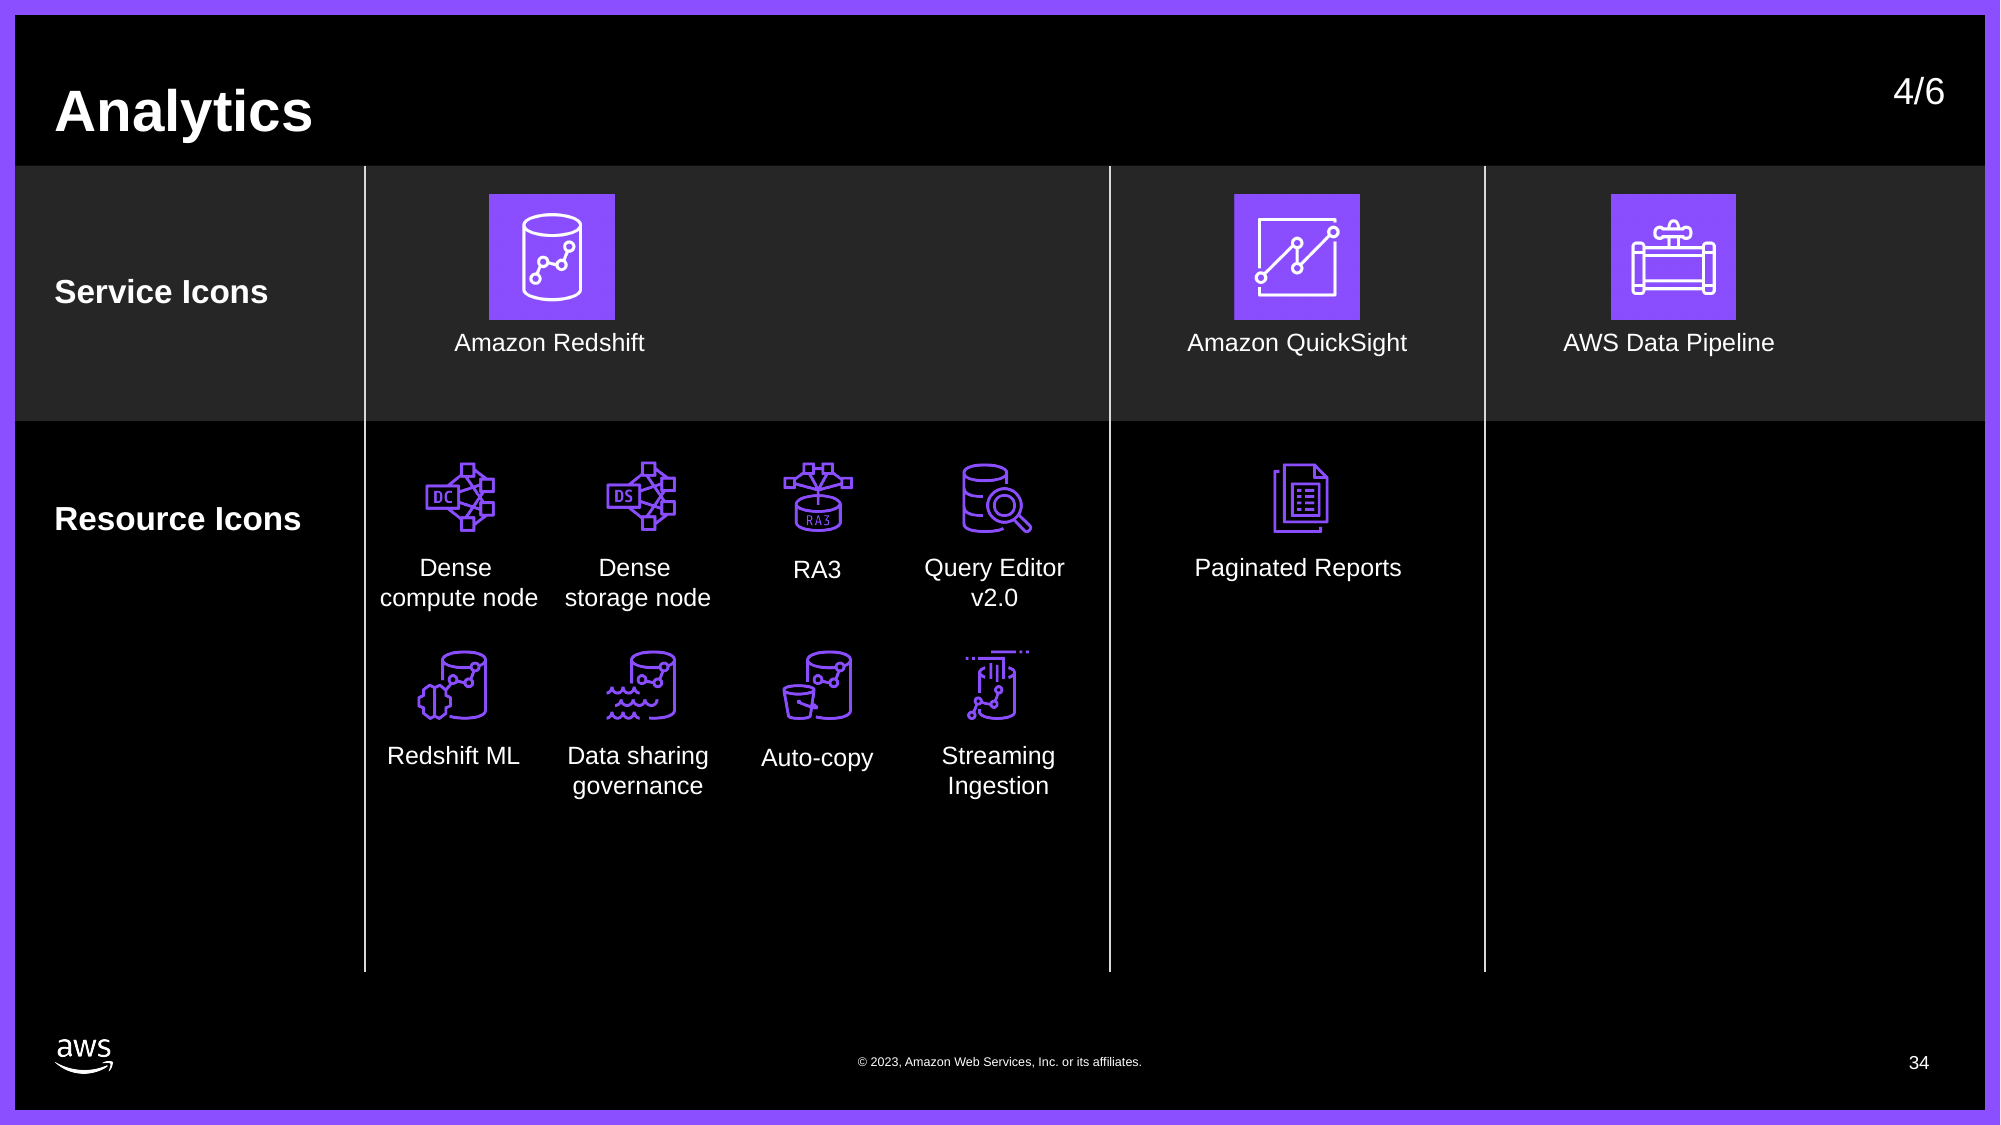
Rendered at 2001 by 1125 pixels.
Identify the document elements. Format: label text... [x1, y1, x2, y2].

picture [603, 647, 679, 723]
text_box Dense compute node [363, 544, 548, 619]
picture [959, 460, 1035, 536]
picture [414, 647, 490, 723]
footer © 2023, Amazon Web Services, Inc. or its affiliates. [662, 1031, 1338, 1092]
picture [1234, 194, 1360, 320]
text_box Auto-copy [727, 734, 908, 779]
text_box Paginated Reports [1179, 544, 1418, 589]
text_box Amazon Redshift [364, 319, 736, 364]
picture [1262, 460, 1338, 536]
text_box Streaming Ingestion [908, 732, 1089, 807]
text_box Amazon QuickSight [1111, 319, 1484, 364]
picture [422, 459, 498, 535]
picture [959, 647, 1035, 723]
title Analytics [39, 59, 1457, 166]
text_box Redshift ML [364, 732, 544, 778]
text_box Dense storage node [548, 544, 729, 619]
picture [55, 1039, 113, 1074]
picture [780, 459, 856, 535]
text_box AWS Data Pipeline [1486, 319, 1857, 364]
text_box Data sharing governance [548, 732, 729, 808]
picture [779, 647, 855, 723]
text_box Query Editor v2.0 [904, 544, 1085, 619]
text_box RA3 [727, 546, 904, 591]
list 4/6 [1693, 59, 1961, 166]
picture [603, 458, 679, 534]
picture [1610, 194, 1737, 320]
picture [489, 194, 615, 320]
slide_number 34 [1494, 1031, 1945, 1092]
